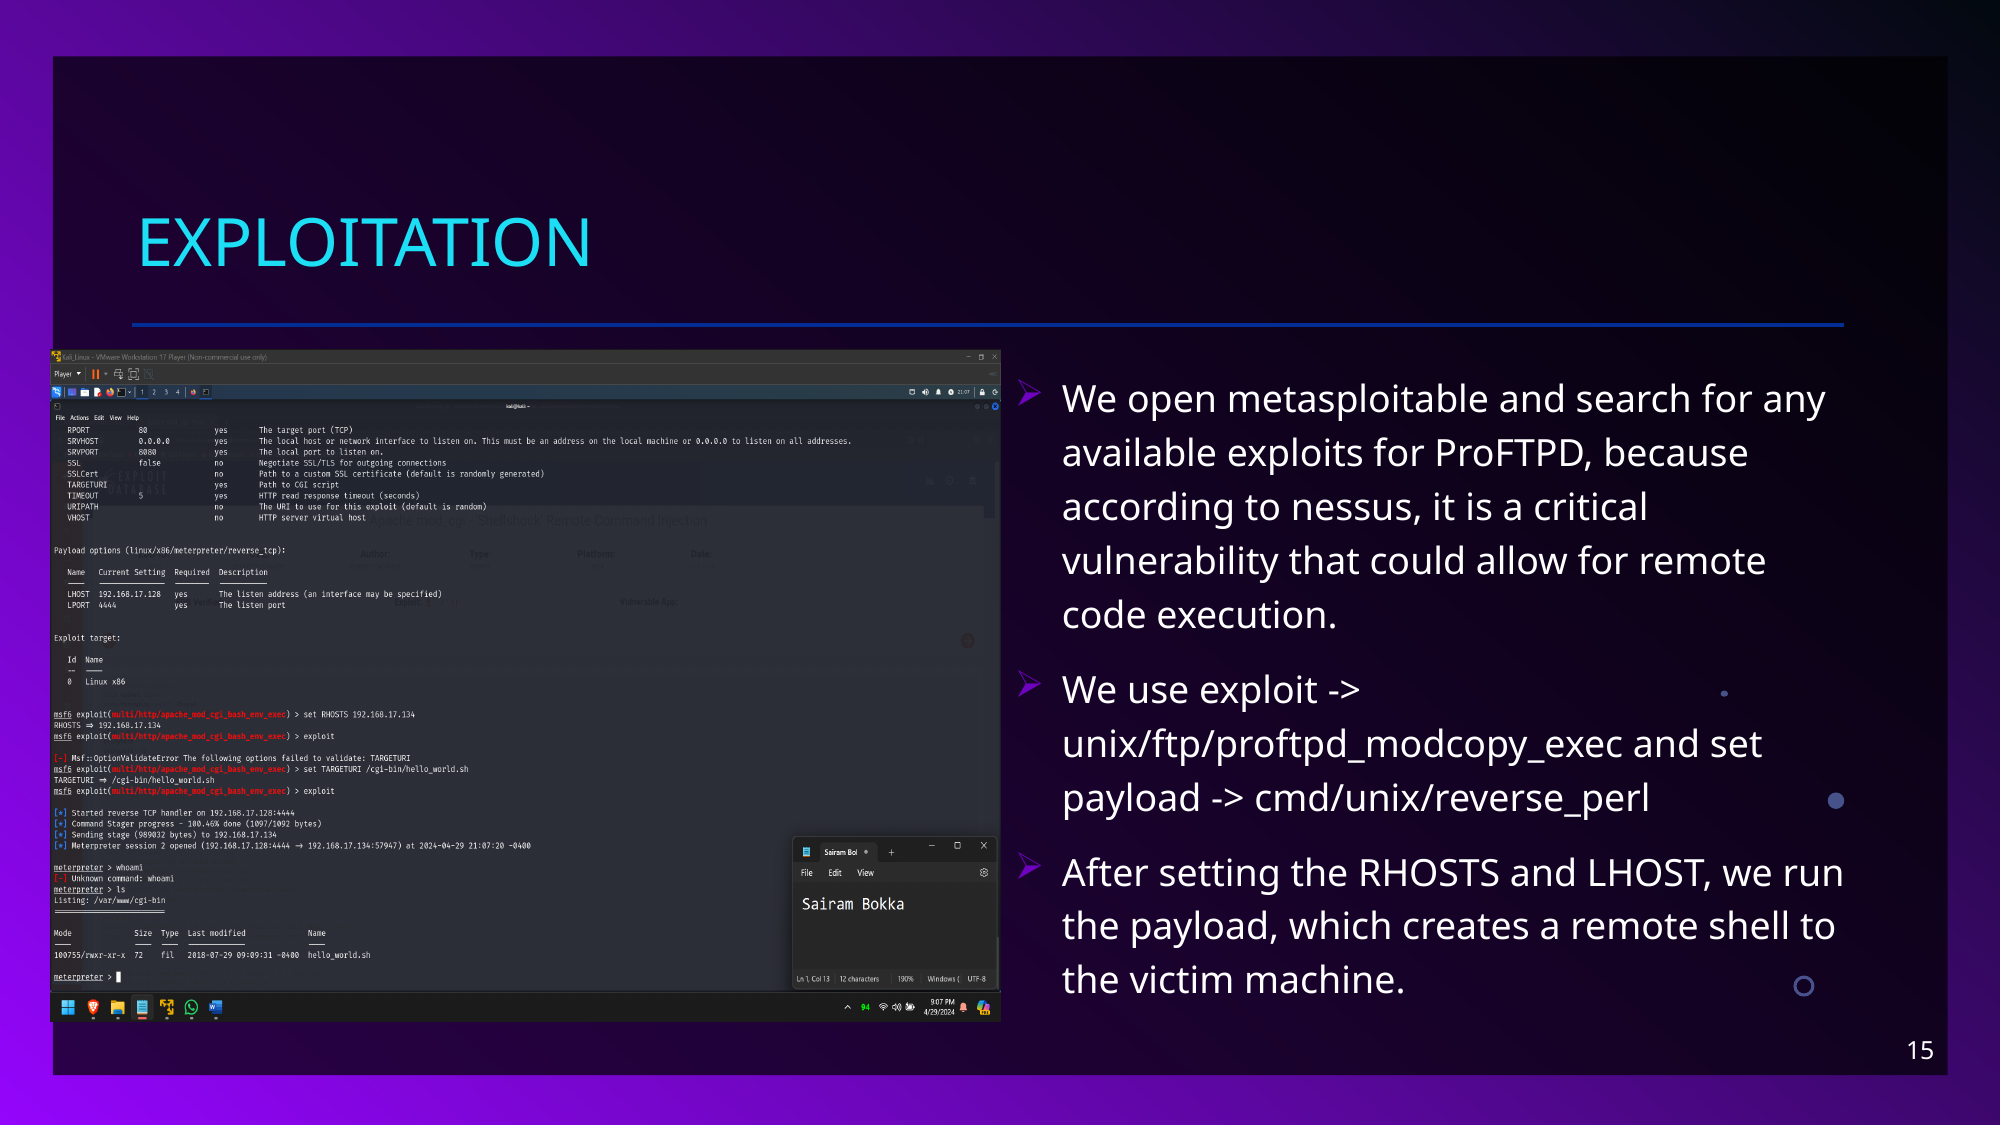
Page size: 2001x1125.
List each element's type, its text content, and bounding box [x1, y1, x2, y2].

slide_number 15 [1499, 1021, 1950, 1082]
title Exploitation [121, 70, 1845, 289]
list We open metasploitable and search for any available exploits for ProFTPD, because according to nessus, it is a critical vulnerability that could allow for remote code execution. We use exploit -> unix/ftp/proftpd_modcopy_exec and set payload -> cmd/unix/reverse_perl After setting the RHOSTS and LHOST, we run the payload, which creates a remote shell to the victim machine. [1001, 358, 1878, 1016]
picture [50, 349, 1001, 1022]
